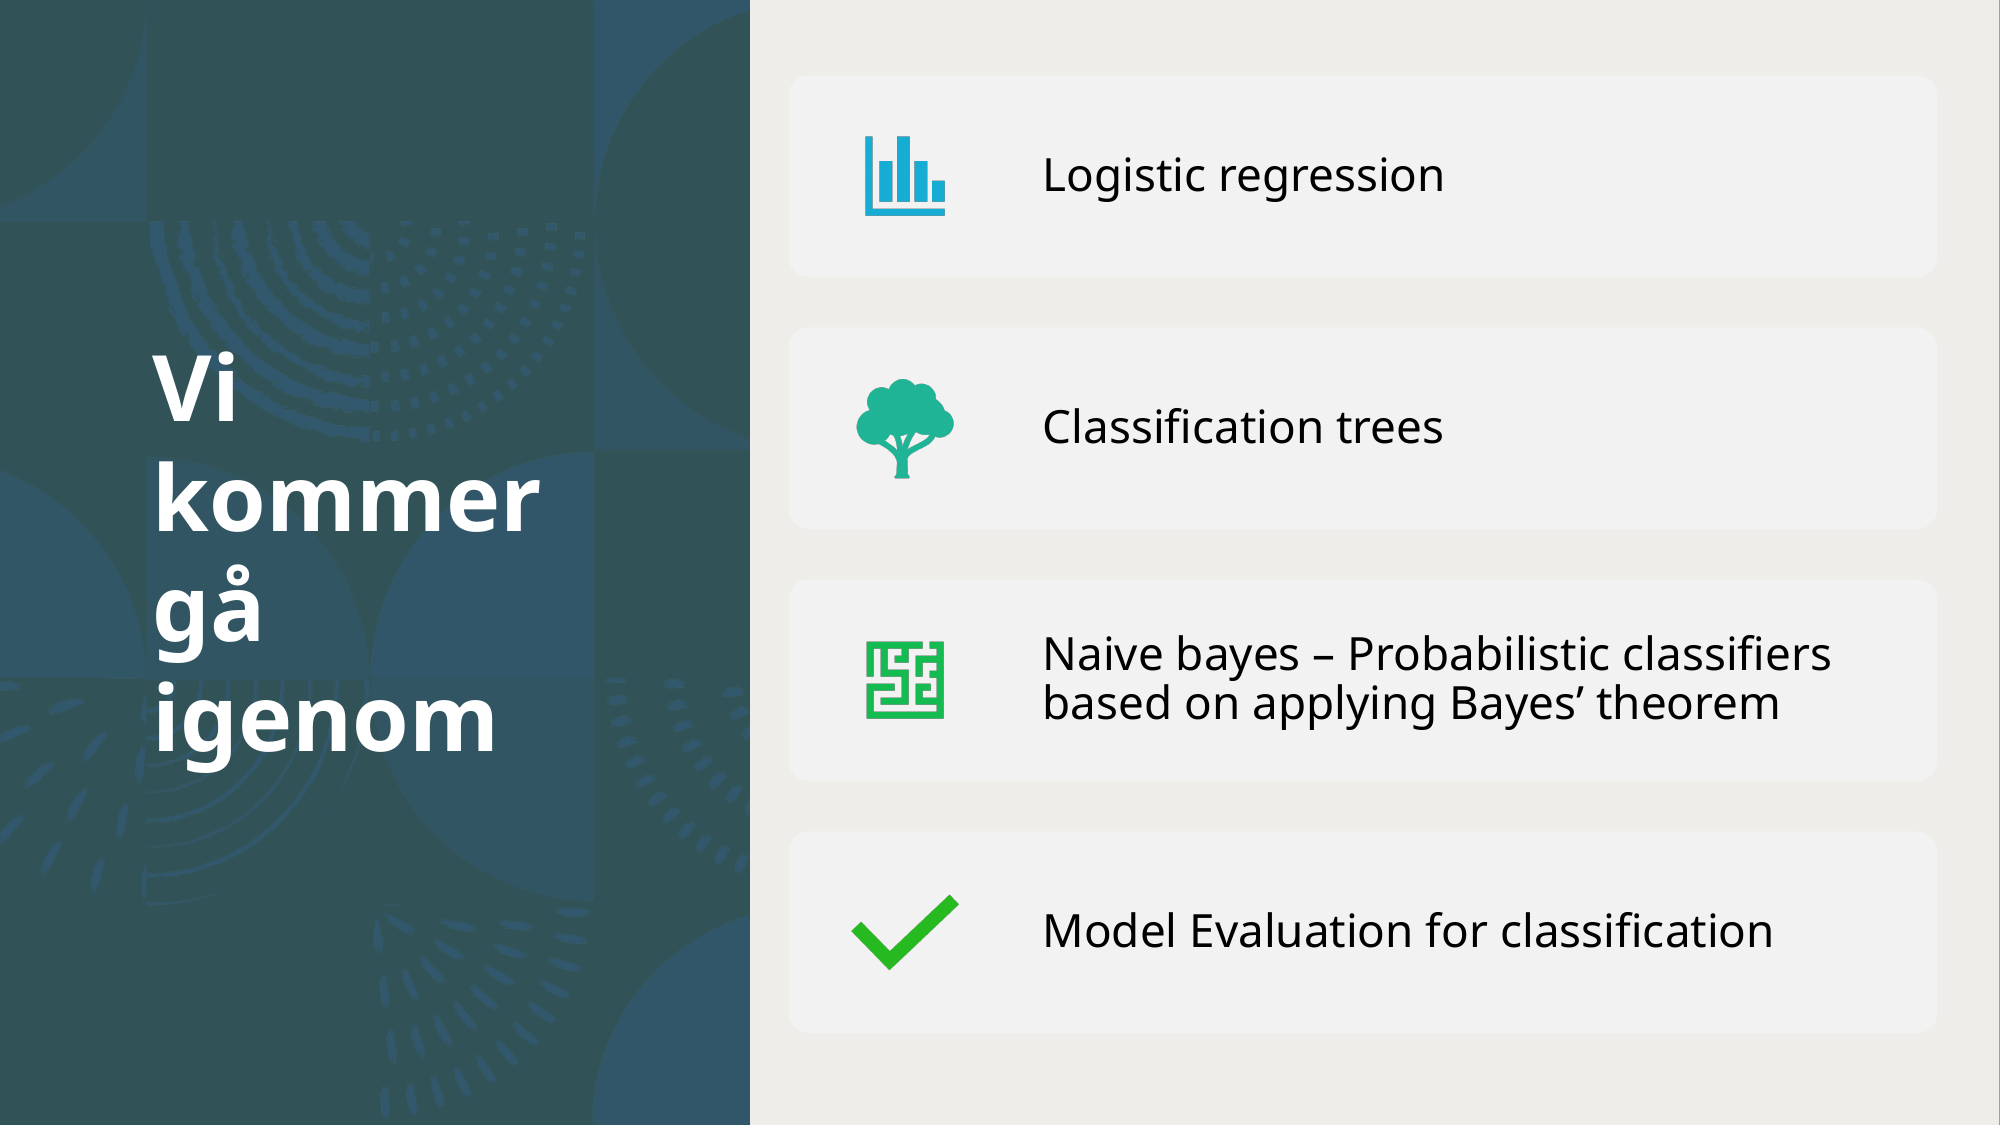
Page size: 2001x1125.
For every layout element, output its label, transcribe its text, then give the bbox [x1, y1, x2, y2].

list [788, 74, 1938, 1034]
text_box [751, 0, 2000, 1125]
title Vi kommer gå igenom [137, 91, 600, 1007]
text_box [0, 0, 751, 1125]
